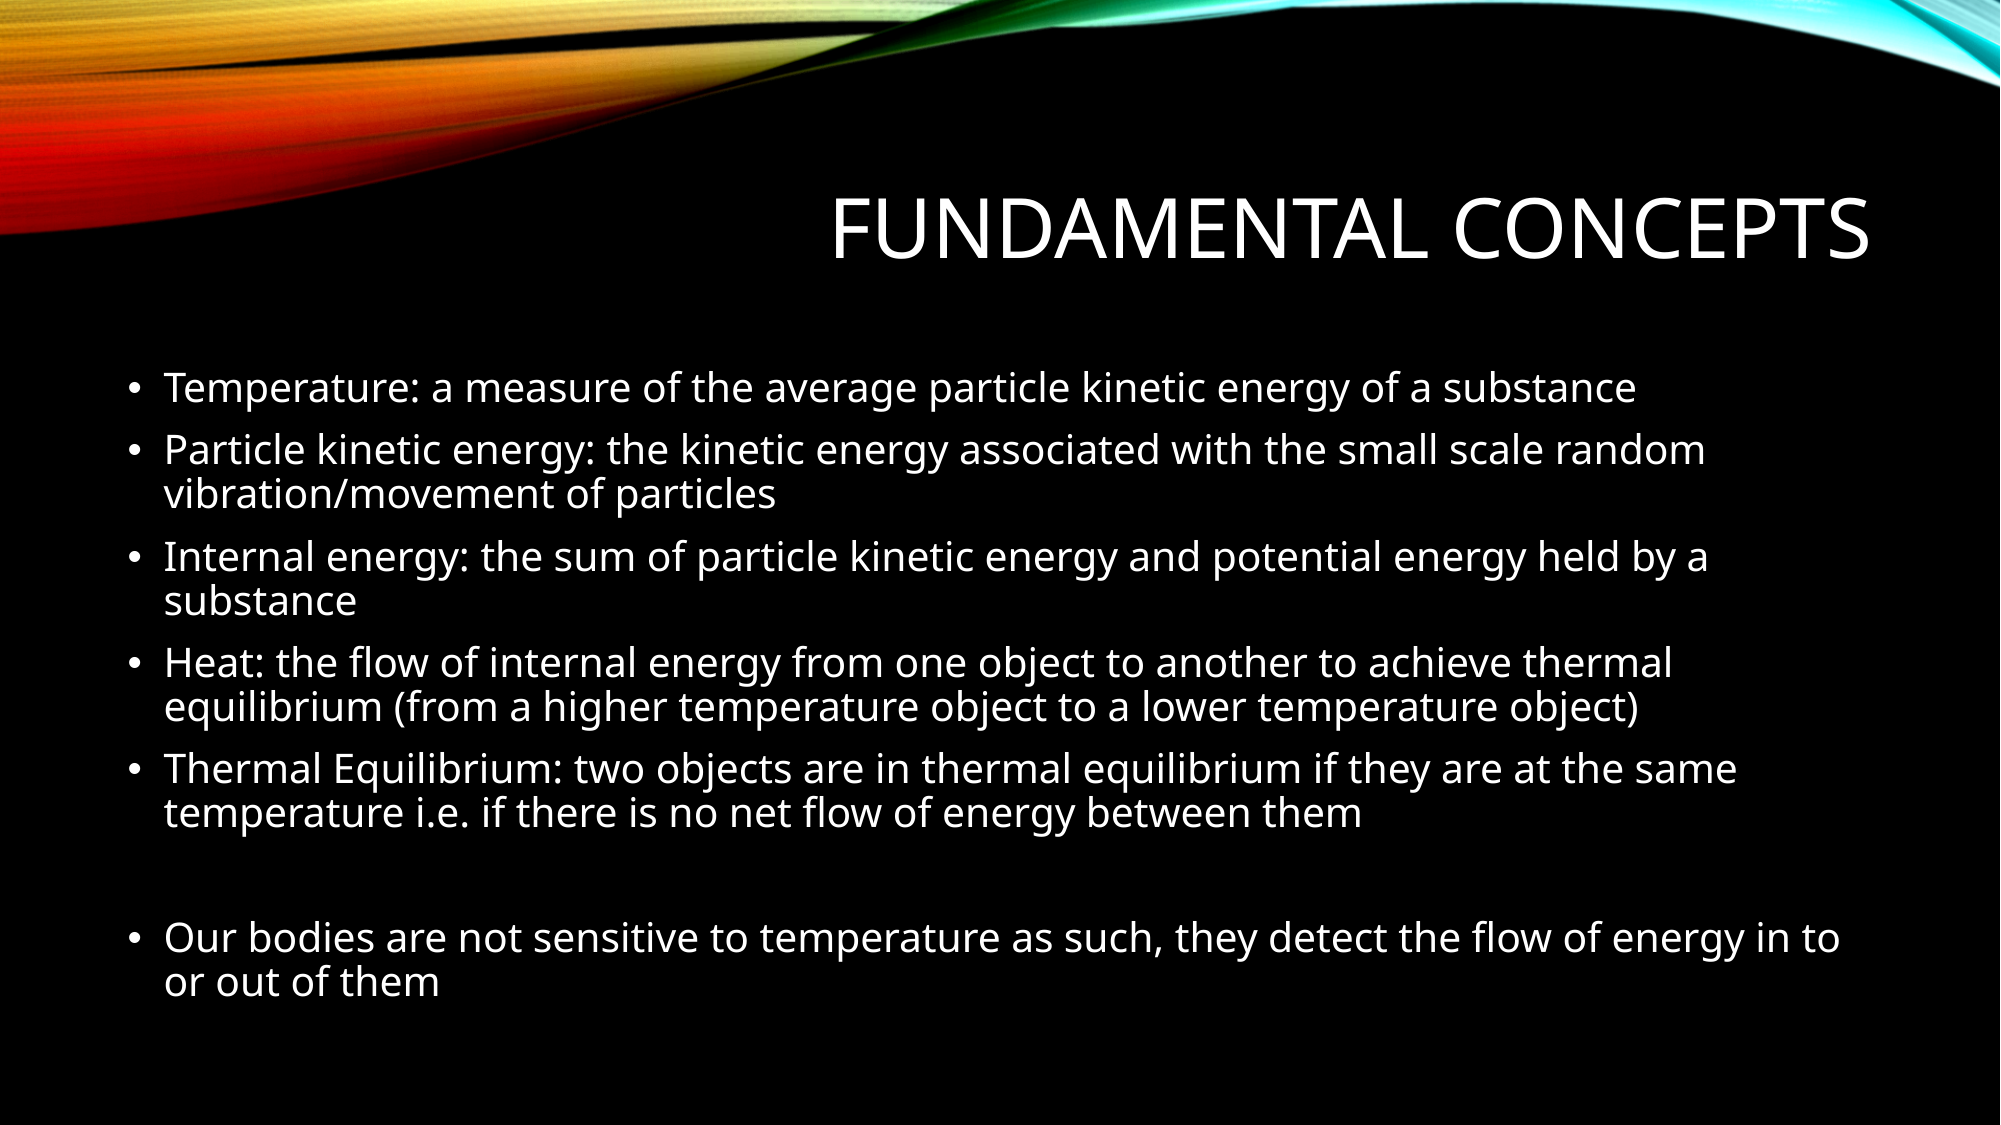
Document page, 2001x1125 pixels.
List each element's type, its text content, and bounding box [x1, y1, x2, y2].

title Fundamental concepts [474, 125, 1888, 338]
picture [0, 0, 2000, 237]
list Temperature: a measure of the average particle kinetic energy of a substance Particle kinetic energy: the kinetic energy associated with the small scale random vibration/movement of particles Internal energy: the sum of particle kinetic energy and potential energy held by a substance Heat: the flow of internal energy from one object to another to achieve thermal equilibrium (from a higher temperature object to a lower temperature object) Thermal Equilibrium: two objects are in thermal equilibrium if they are at the same temperature i.e. if there is no net flow of energy between them Our bodies are not sensitive to temperature as such, they detect the flow of energy in to or out of them [112, 360, 1888, 1021]
